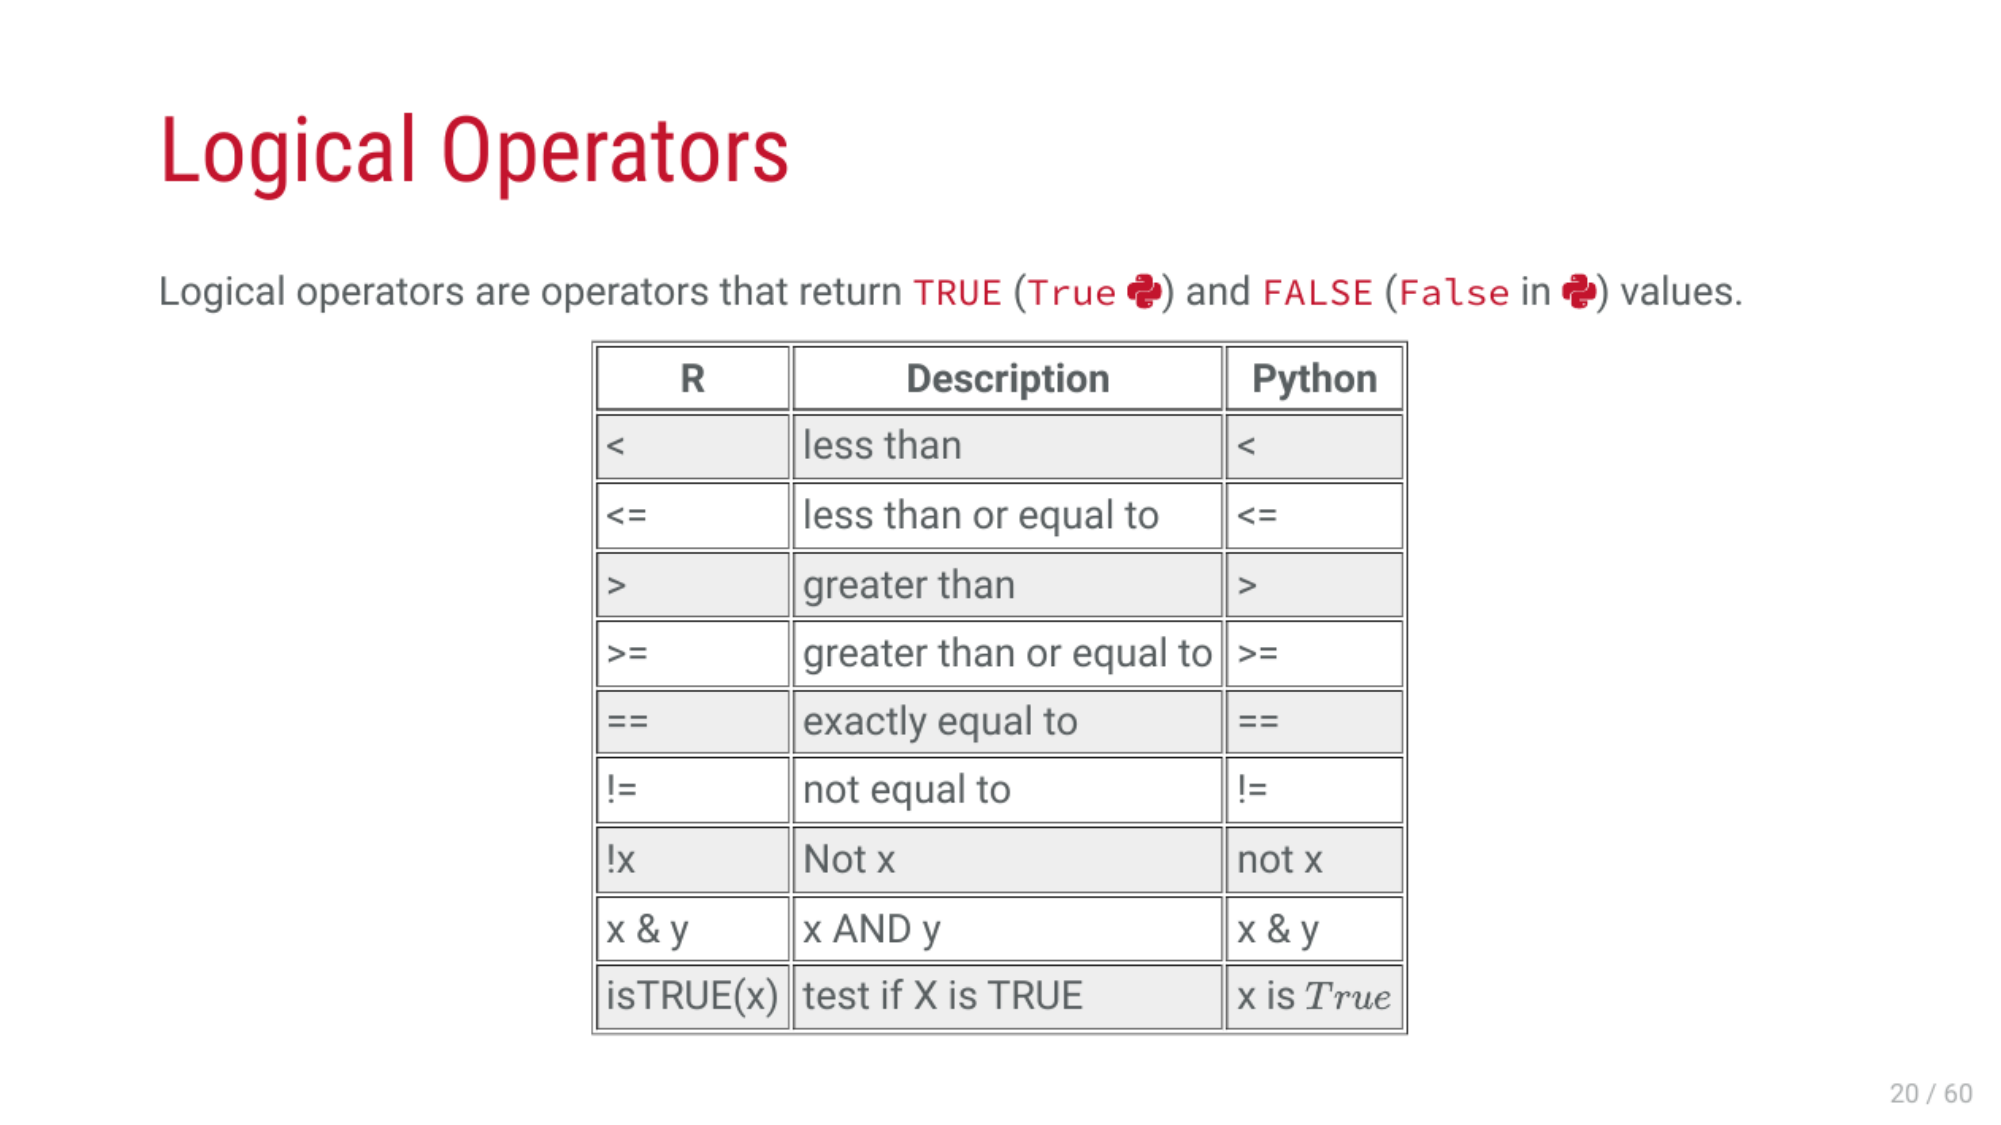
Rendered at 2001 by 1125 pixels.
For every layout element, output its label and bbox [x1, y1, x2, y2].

list [0, 0, 2000, 1125]
